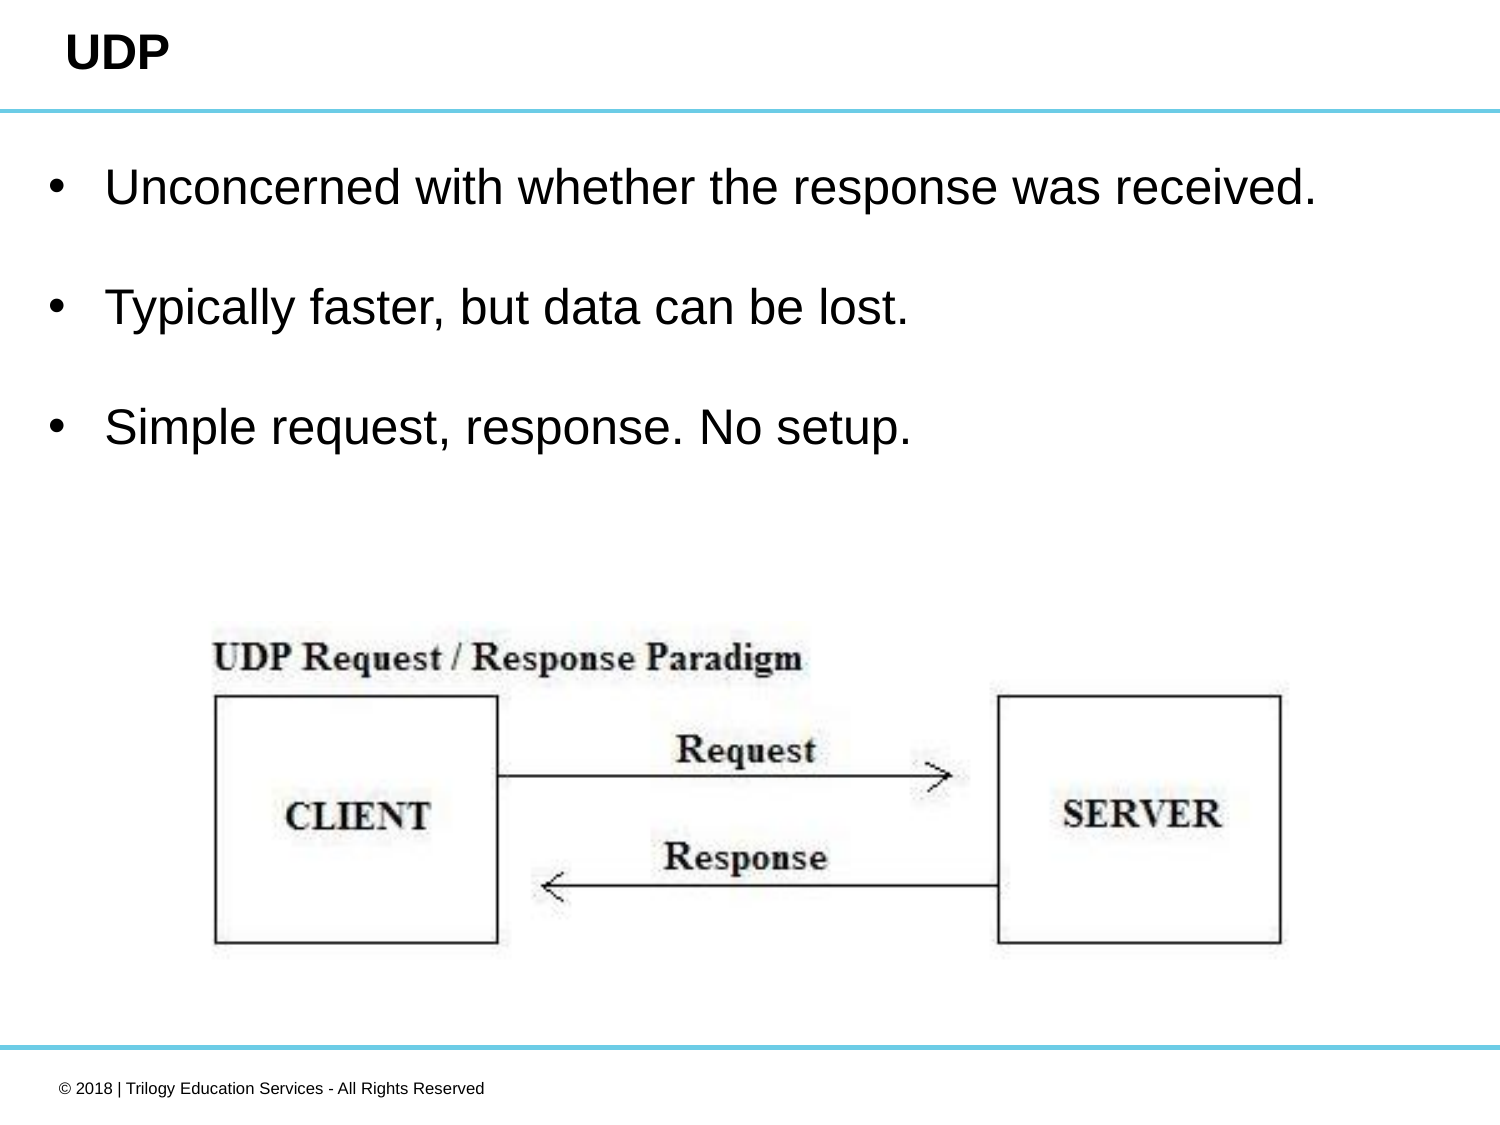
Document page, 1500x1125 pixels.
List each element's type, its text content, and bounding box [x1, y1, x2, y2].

title UDP [50, 0, 1238, 108]
picture [93, 620, 1407, 988]
text_box Unconcerned with whether the response was received. Typically faster, but data can be lost. Simple request, response. No setup. [33, 147, 1400, 948]
